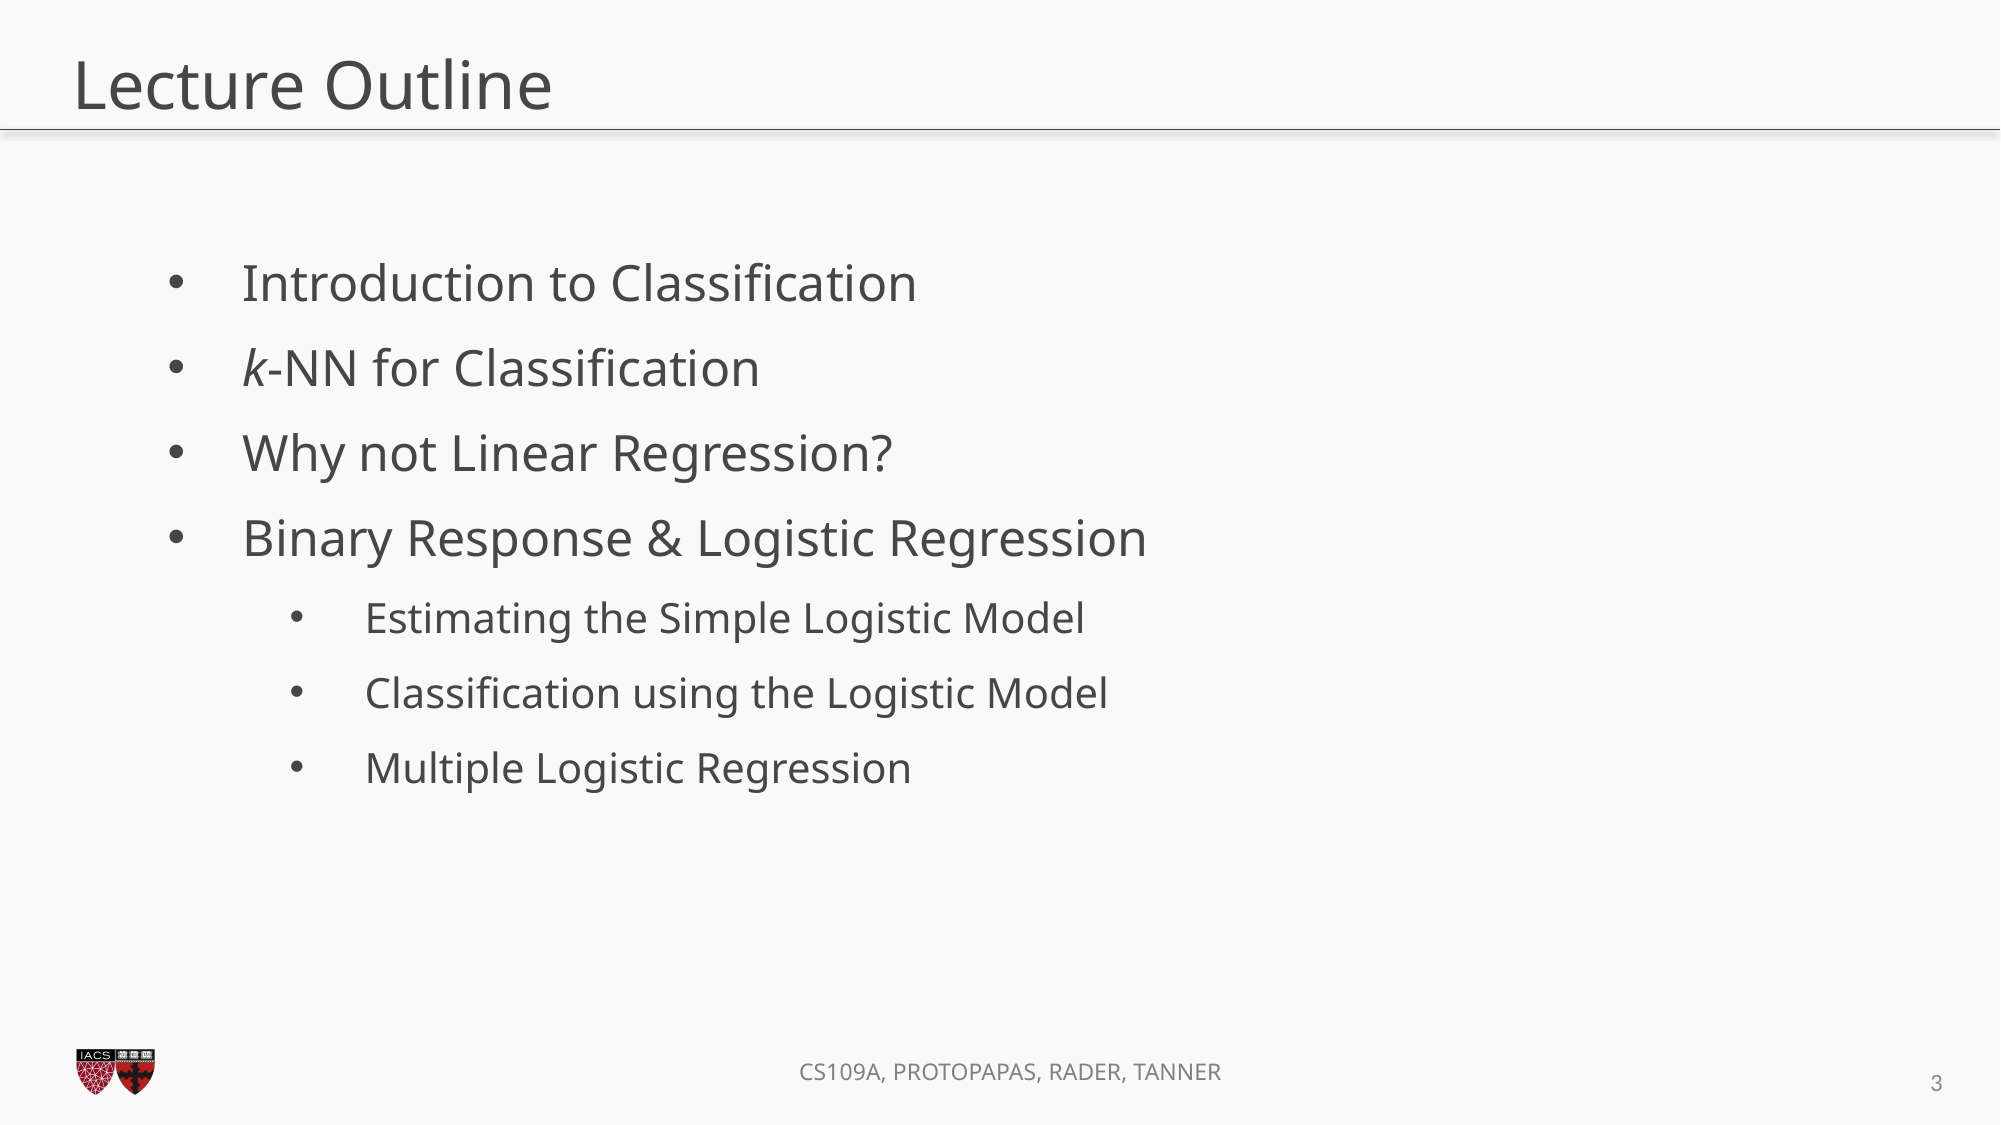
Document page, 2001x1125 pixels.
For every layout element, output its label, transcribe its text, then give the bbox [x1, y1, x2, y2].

list Introduction to Classification k-NN for Classification Why not Linear Regression? Binary Response & Logistic Regression Estimating the Simple Logistic Model Classification using the Logistic Model Multiple Logistic Regression [152, 244, 1847, 1077]
picture [75, 1049, 155, 1095]
title Lecture Outline [57, 35, 1943, 162]
